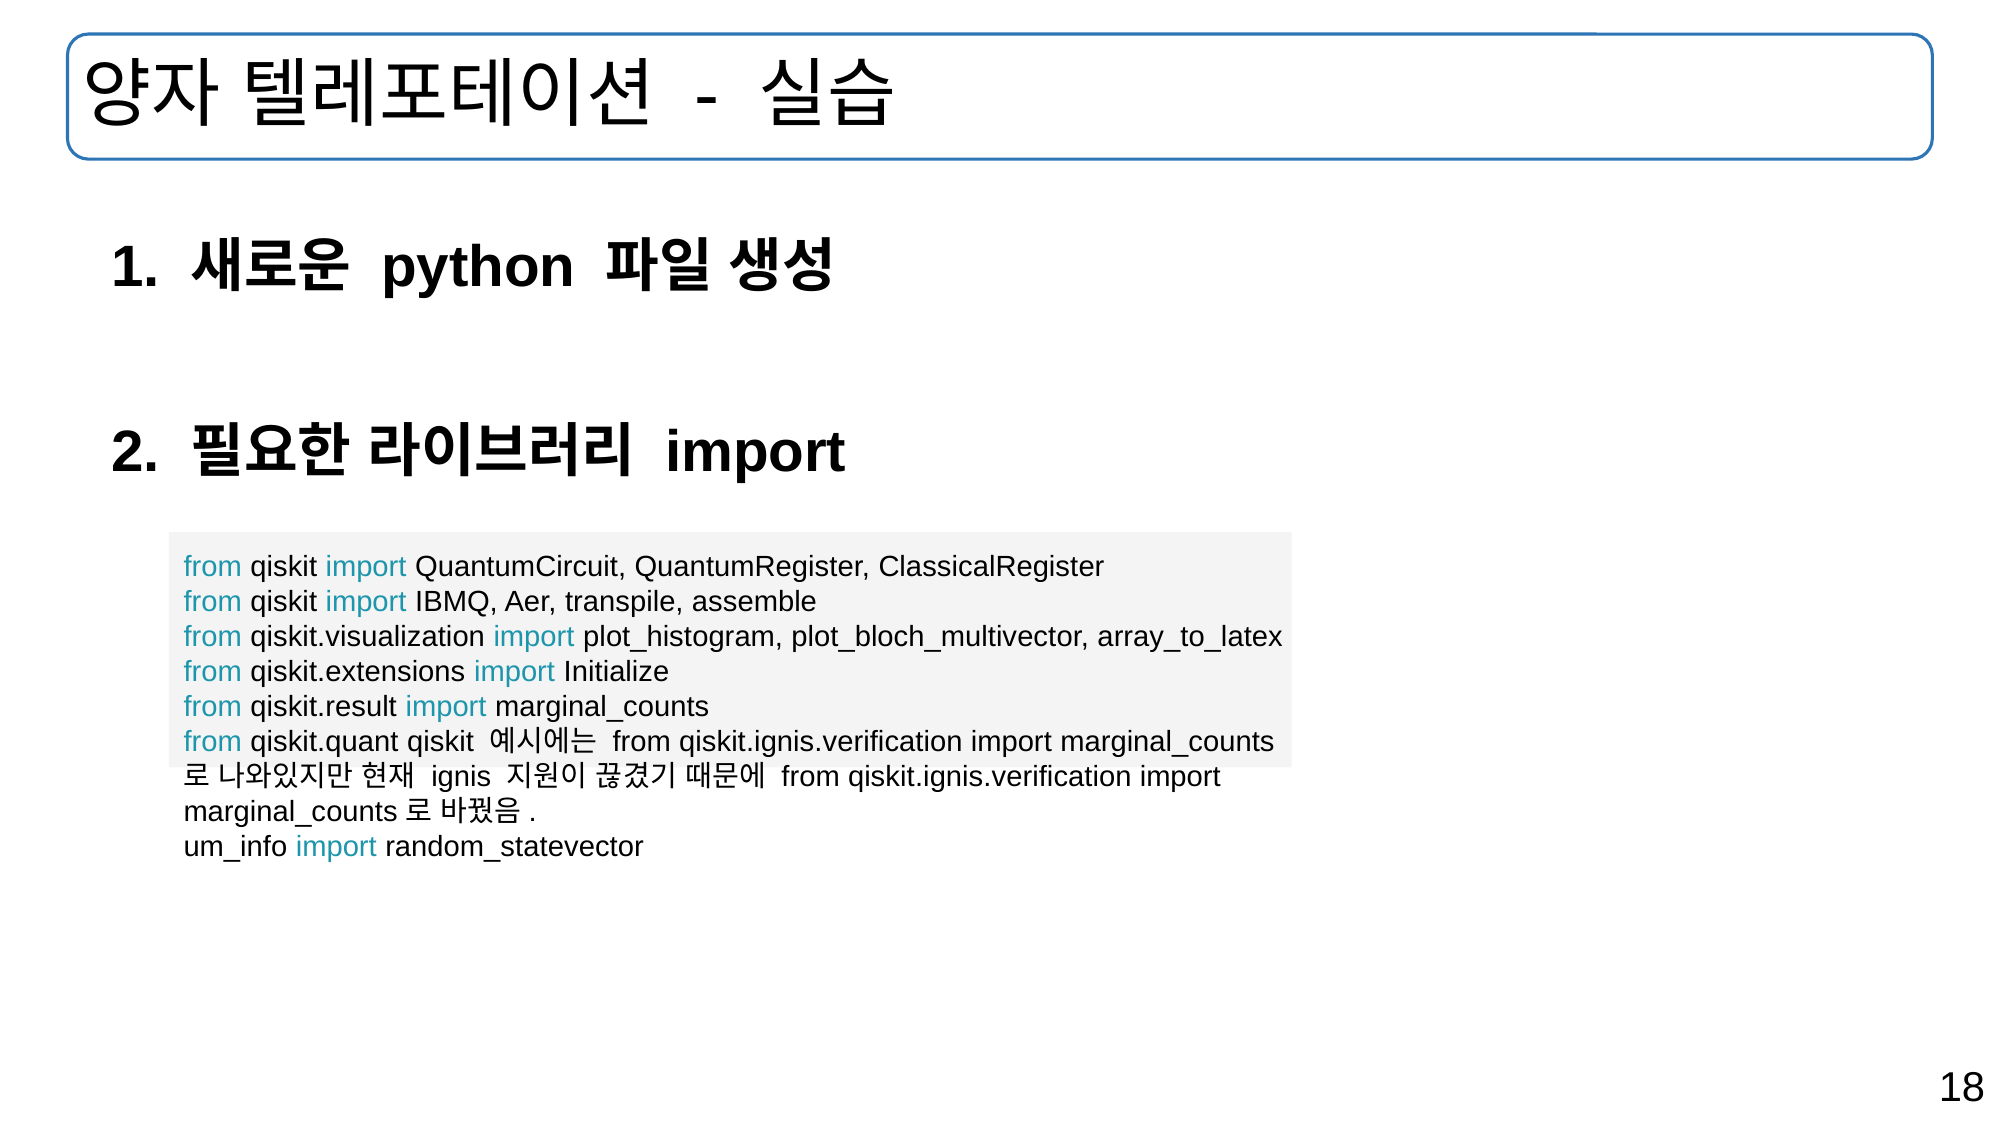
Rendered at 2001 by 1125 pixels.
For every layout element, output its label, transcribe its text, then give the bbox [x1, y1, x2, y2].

title 양자 텔레포테이션 - 실습 [67, 34, 1933, 160]
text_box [168, 532, 1305, 874]
text_box 2. 필요한 라이브러리 import [96, 405, 1568, 491]
text_box 1. 새로운 python 파일 생성 [96, 221, 1568, 306]
